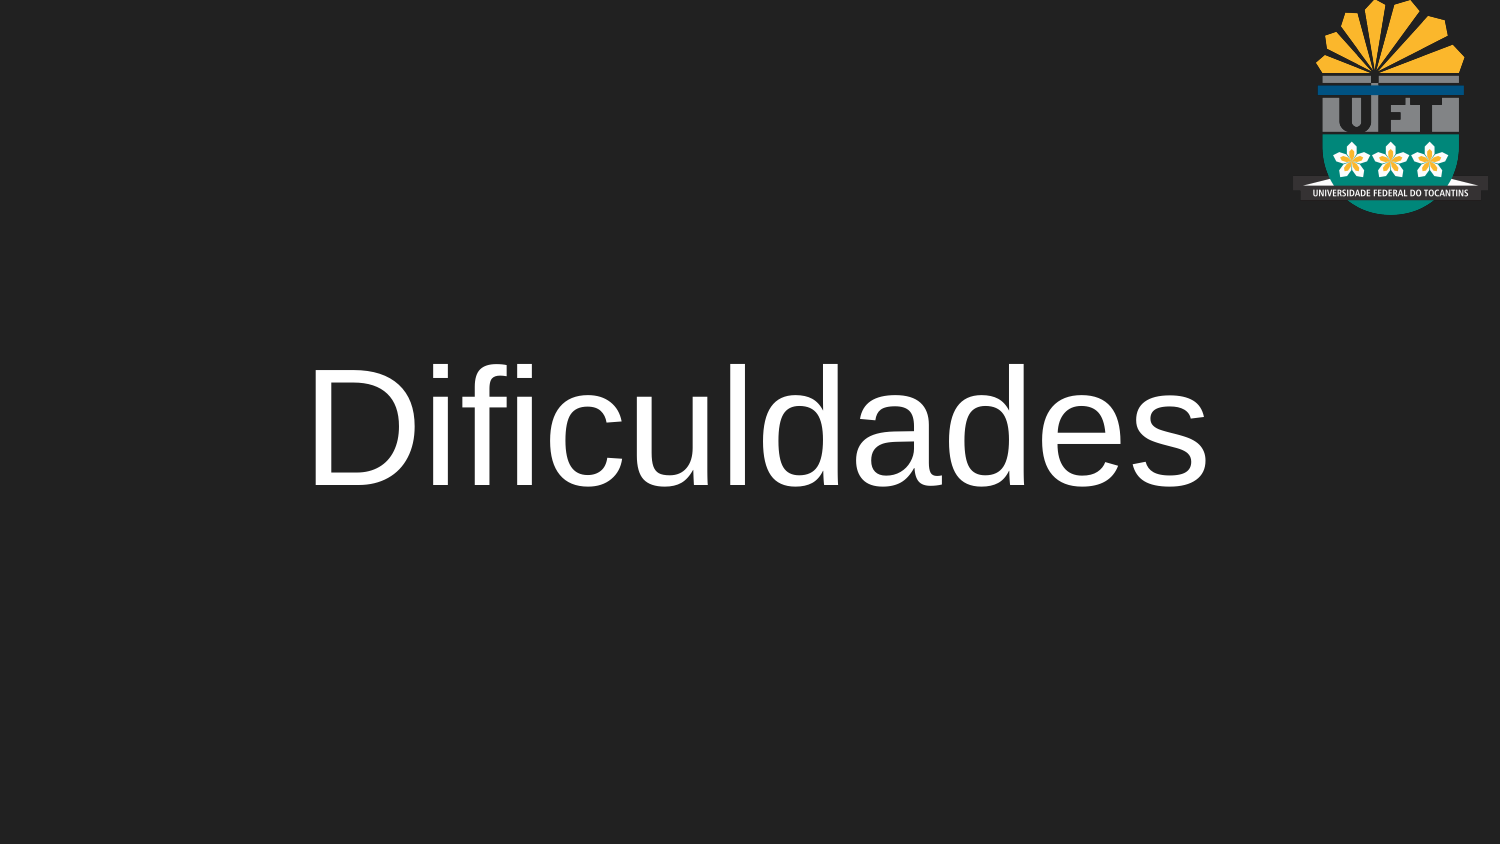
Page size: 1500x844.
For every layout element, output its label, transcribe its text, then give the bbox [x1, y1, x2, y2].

title Dificuldades [287, 302, 1388, 397]
picture [1292, 0, 1488, 215]
